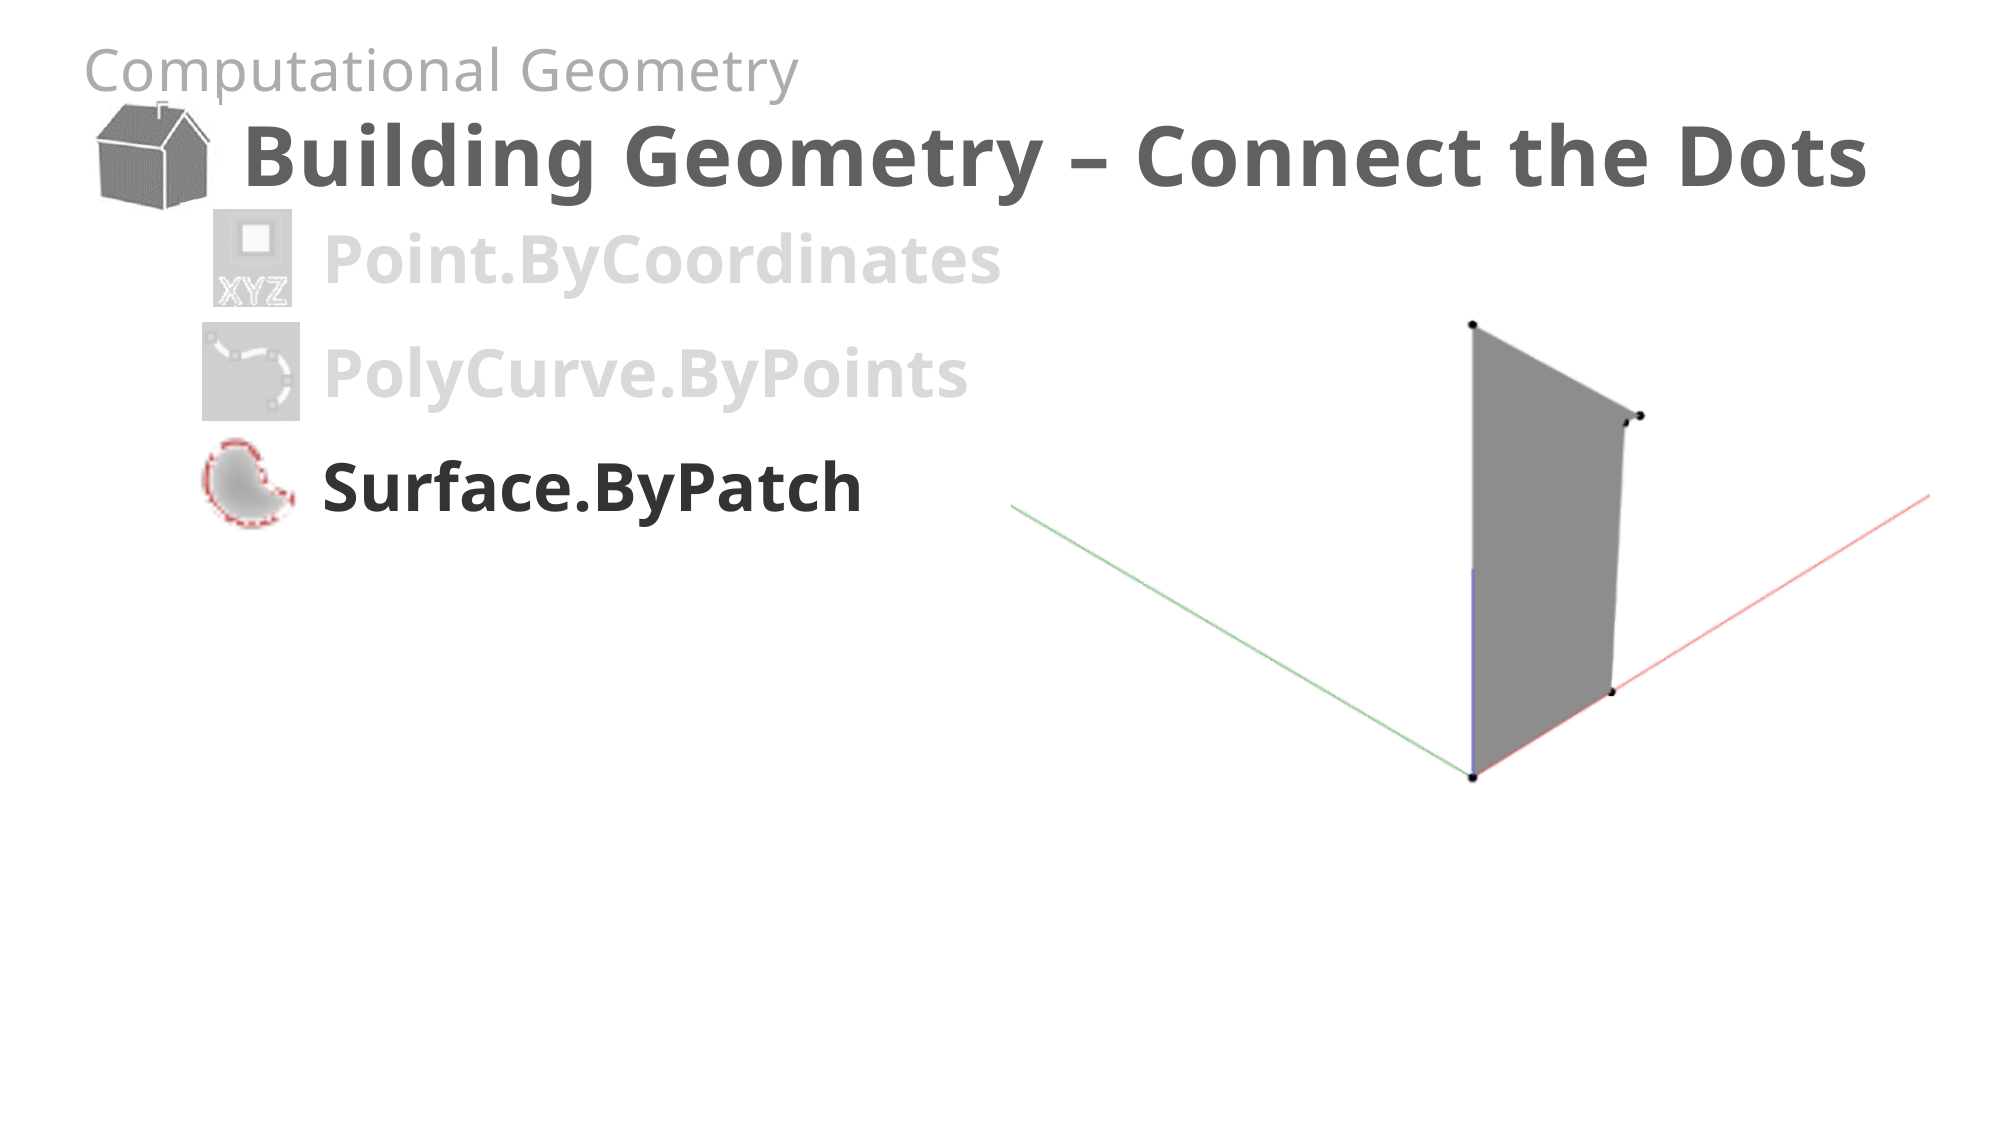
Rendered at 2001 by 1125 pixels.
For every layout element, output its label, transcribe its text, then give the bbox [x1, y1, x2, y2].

picture [1011, 171, 1930, 1072]
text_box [213, 209, 1023, 307]
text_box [202, 322, 1026, 421]
text_box Computational Geometry Building Geometry – Connect the Dots [19, 21, 1981, 211]
picture [90, 98, 219, 211]
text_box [187, 436, 910, 534]
